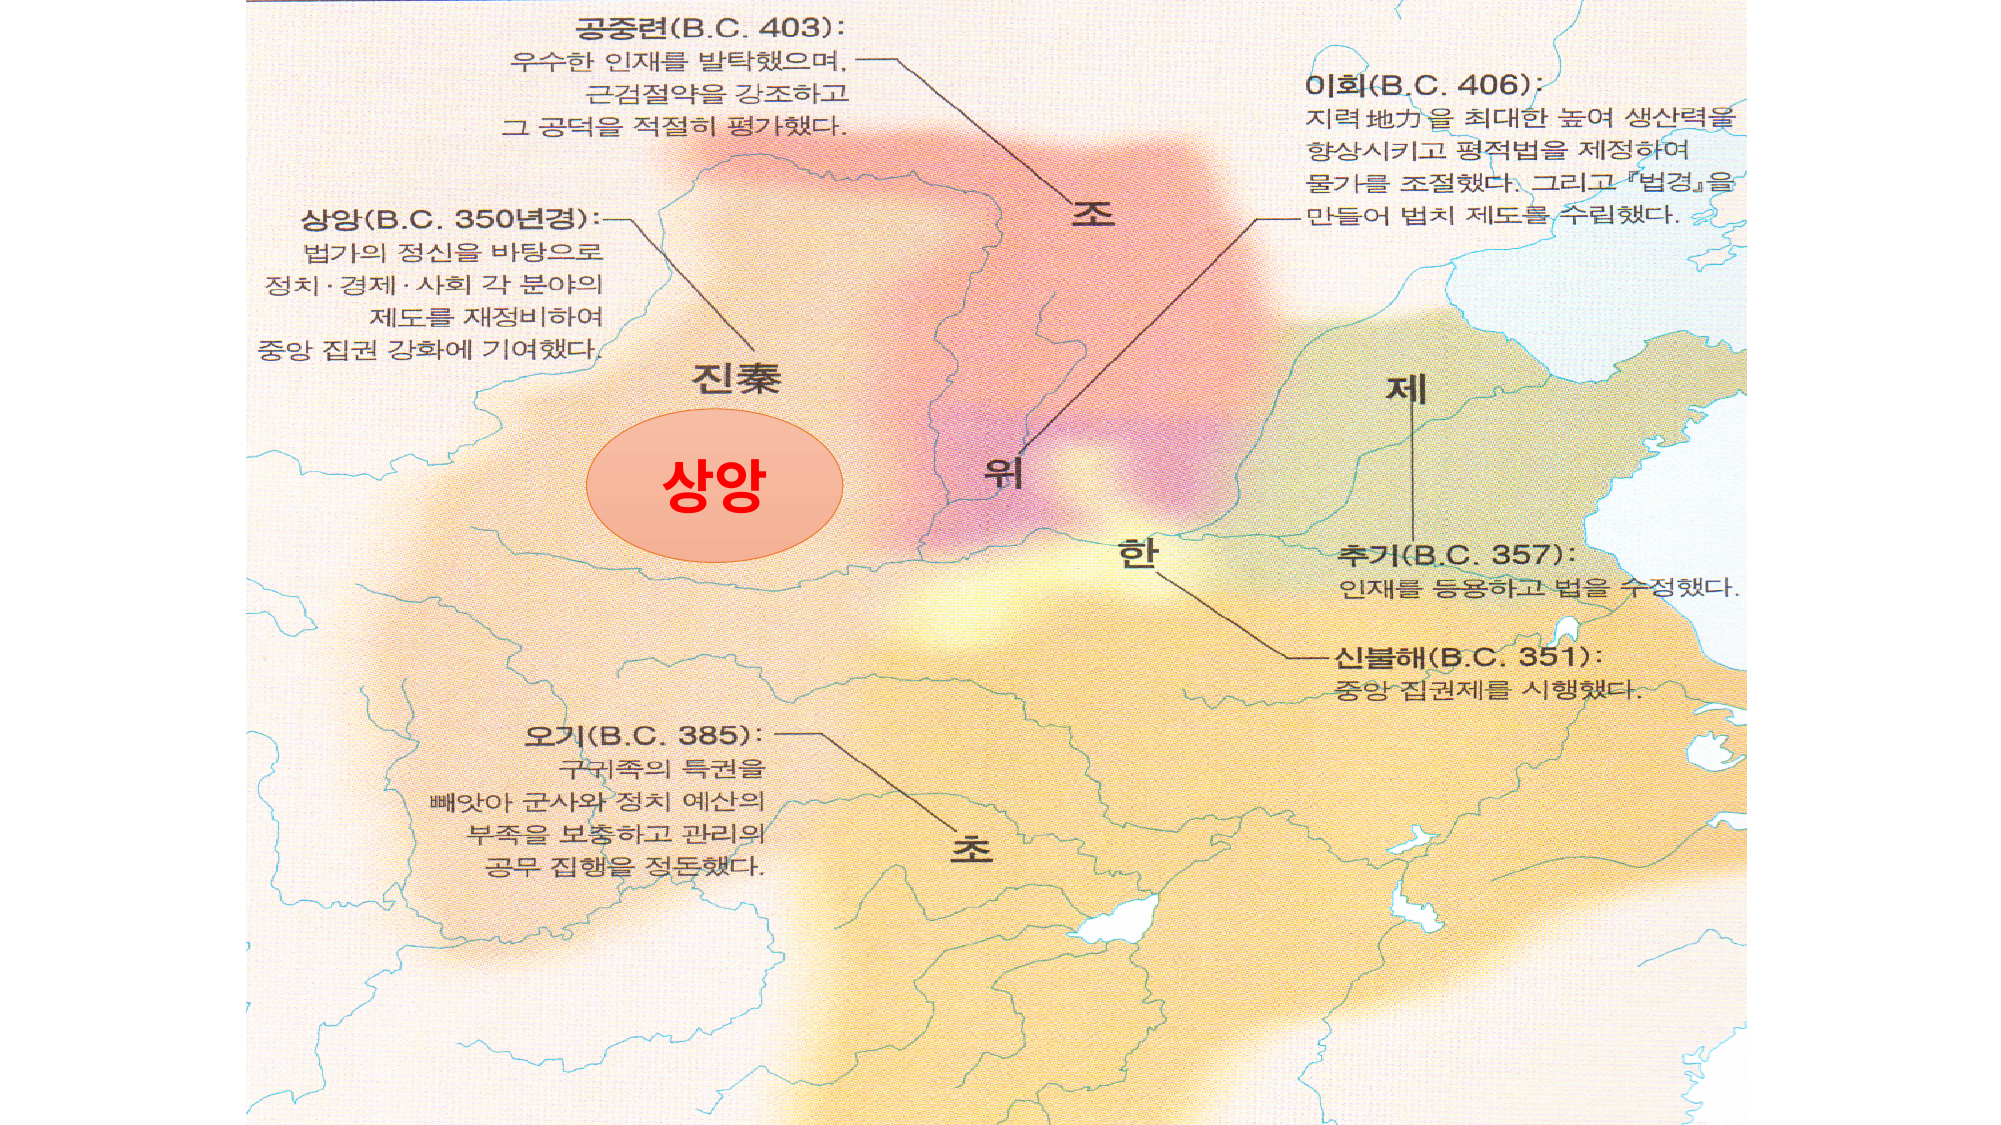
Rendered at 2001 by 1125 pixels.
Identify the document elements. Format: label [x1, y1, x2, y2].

list [246, 0, 1747, 1125]
